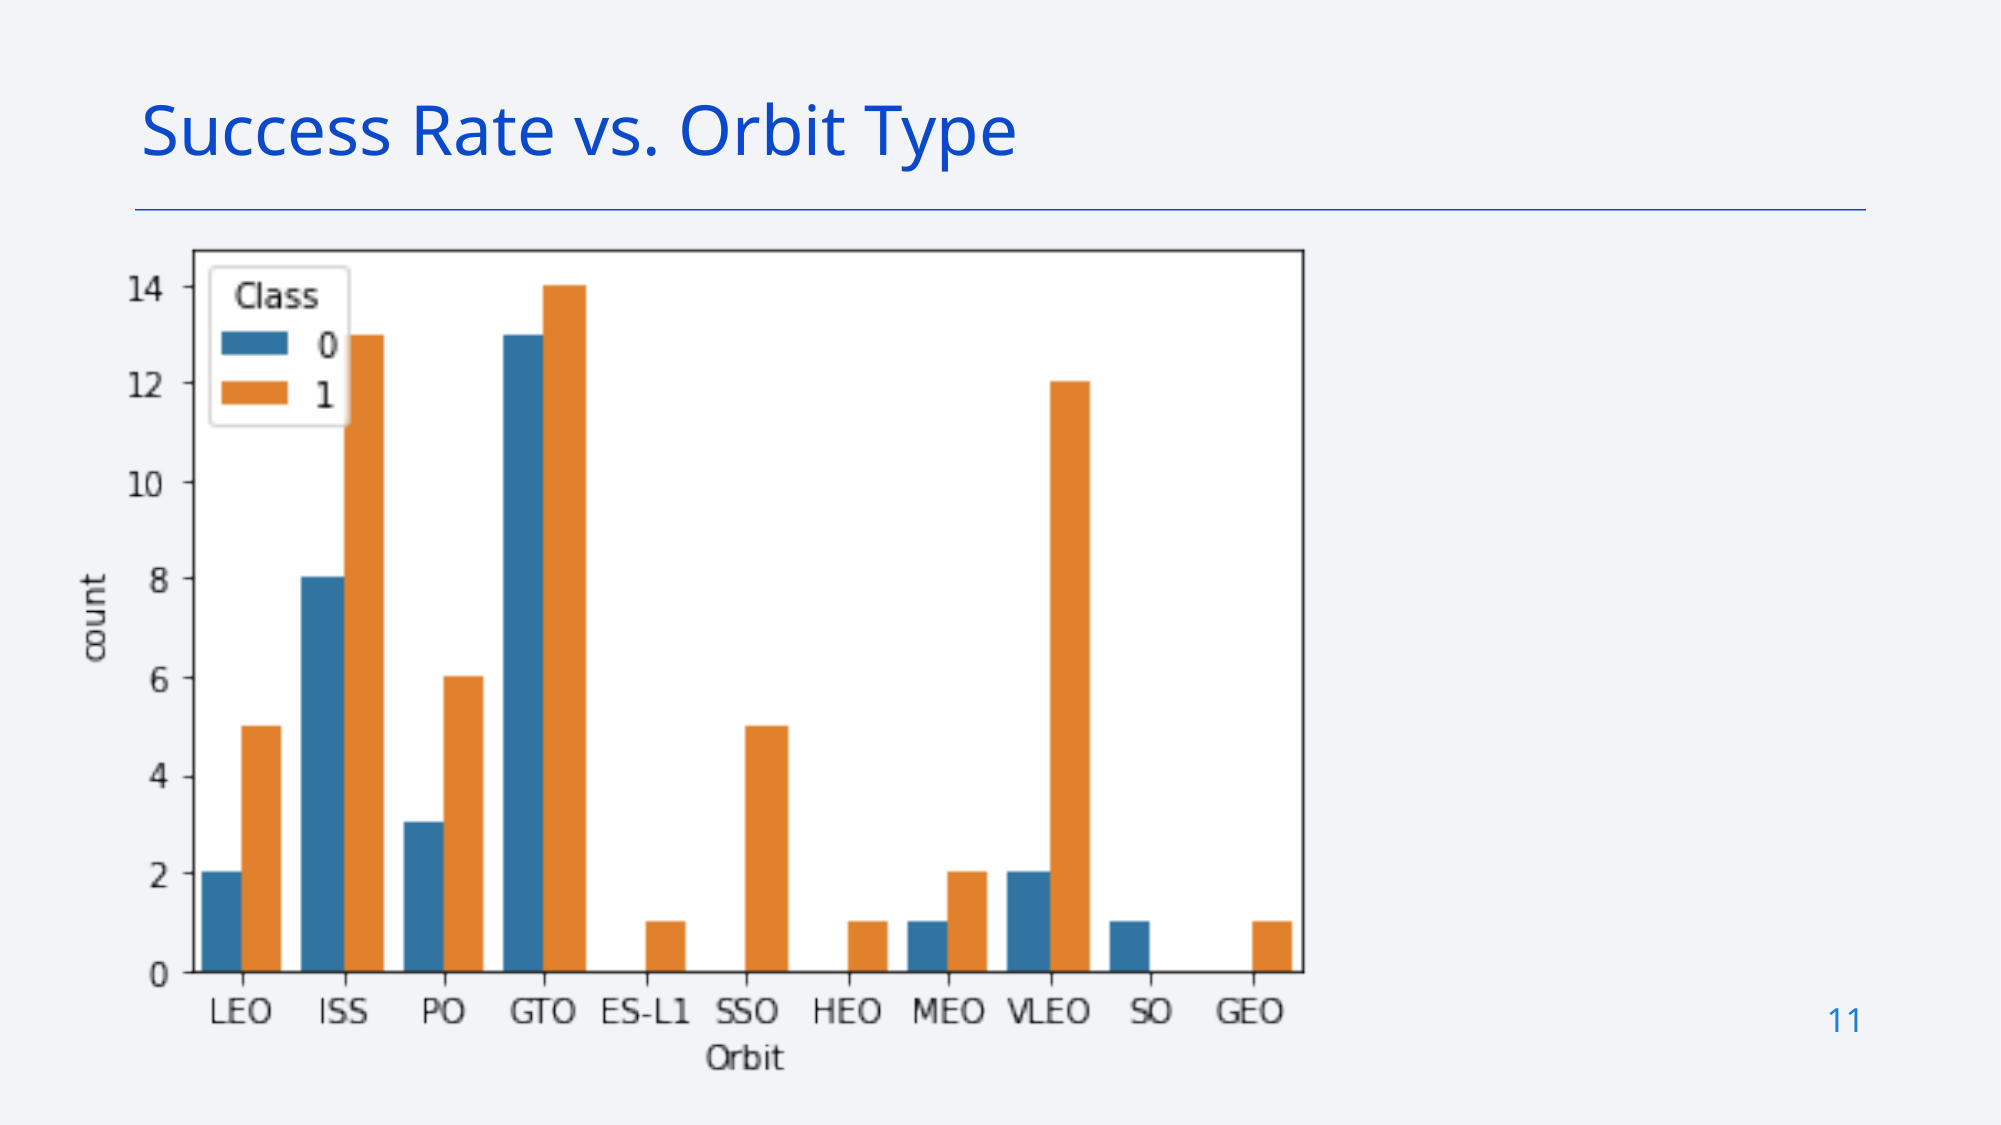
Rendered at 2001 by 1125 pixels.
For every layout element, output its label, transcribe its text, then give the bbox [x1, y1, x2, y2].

text_box Success Rate vs. Orbit Type [126, 88, 1852, 179]
slide_number 11 [1429, 988, 1880, 1055]
picture [0, 0, 2001, 1125]
